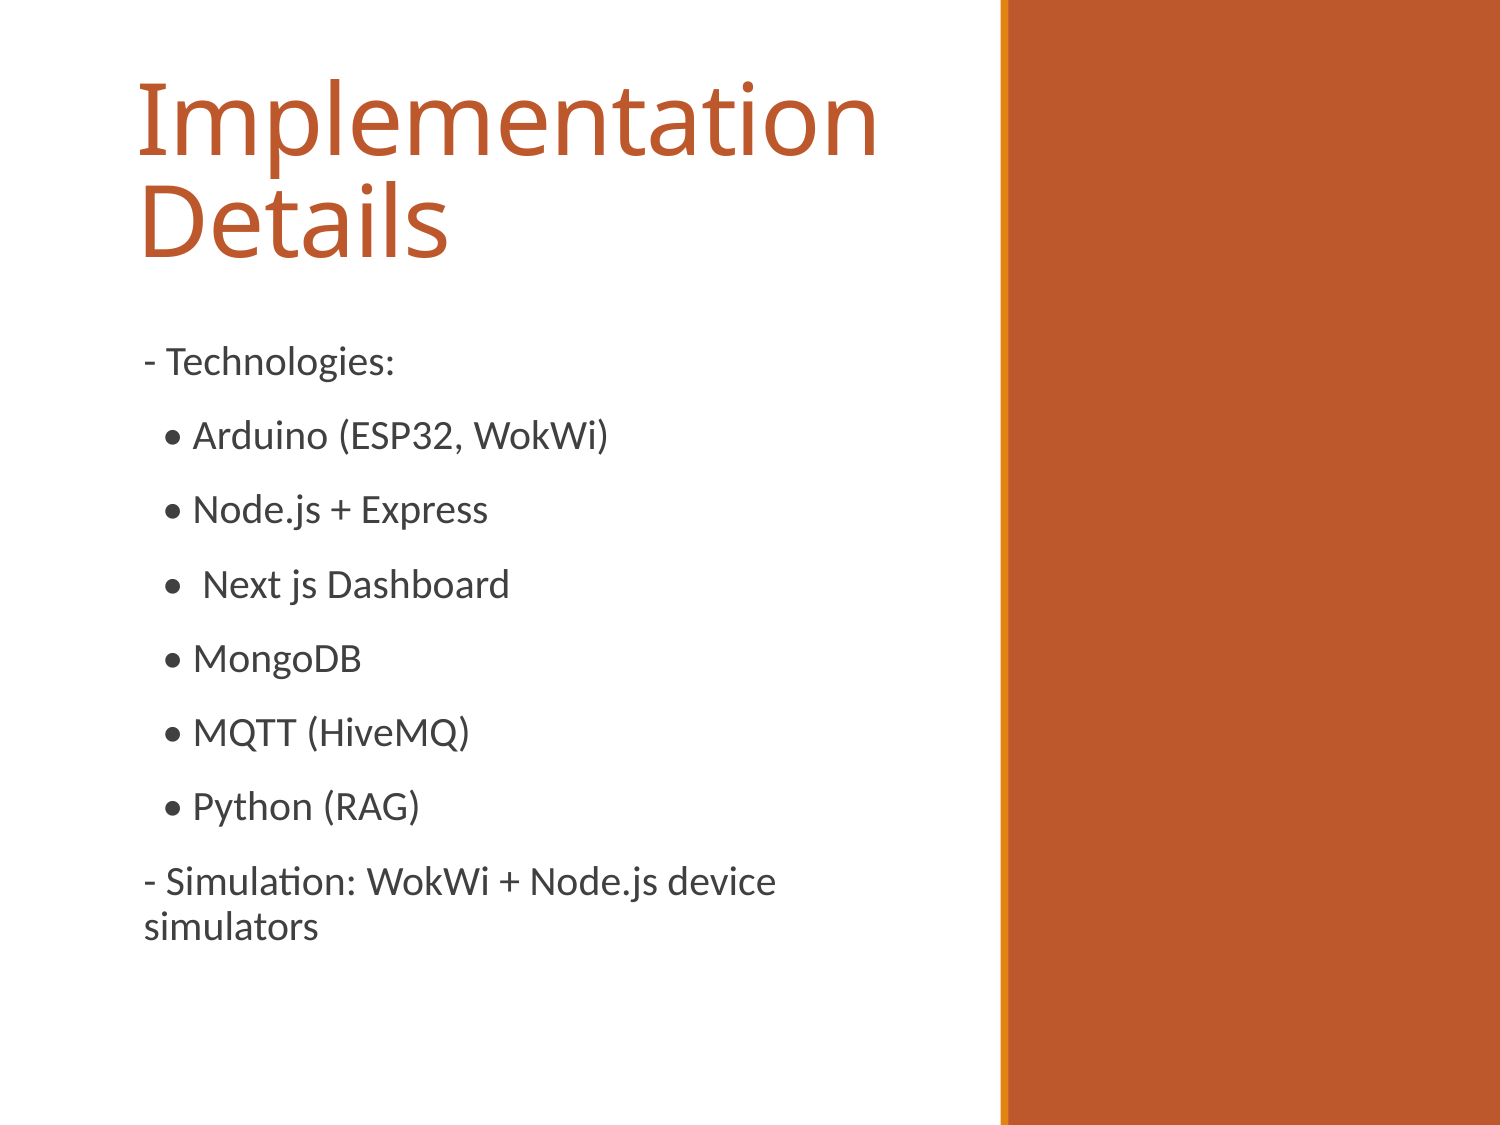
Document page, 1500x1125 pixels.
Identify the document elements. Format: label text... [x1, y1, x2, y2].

title Implementation Details [121, 47, 953, 285]
text_box [1010, 0, 1500, 1125]
list - Technologies: • Arduino (ESP32, WokWi) • Node.js + Express • Next js Dashboard • MongoDB • MQTT (HiveMQ) • Python (RAG) - Simulation: WokWi + Node.js device simulators [128, 332, 953, 963]
text_box [999, 0, 1010, 1125]
text_box [0, 0, 999, 1125]
